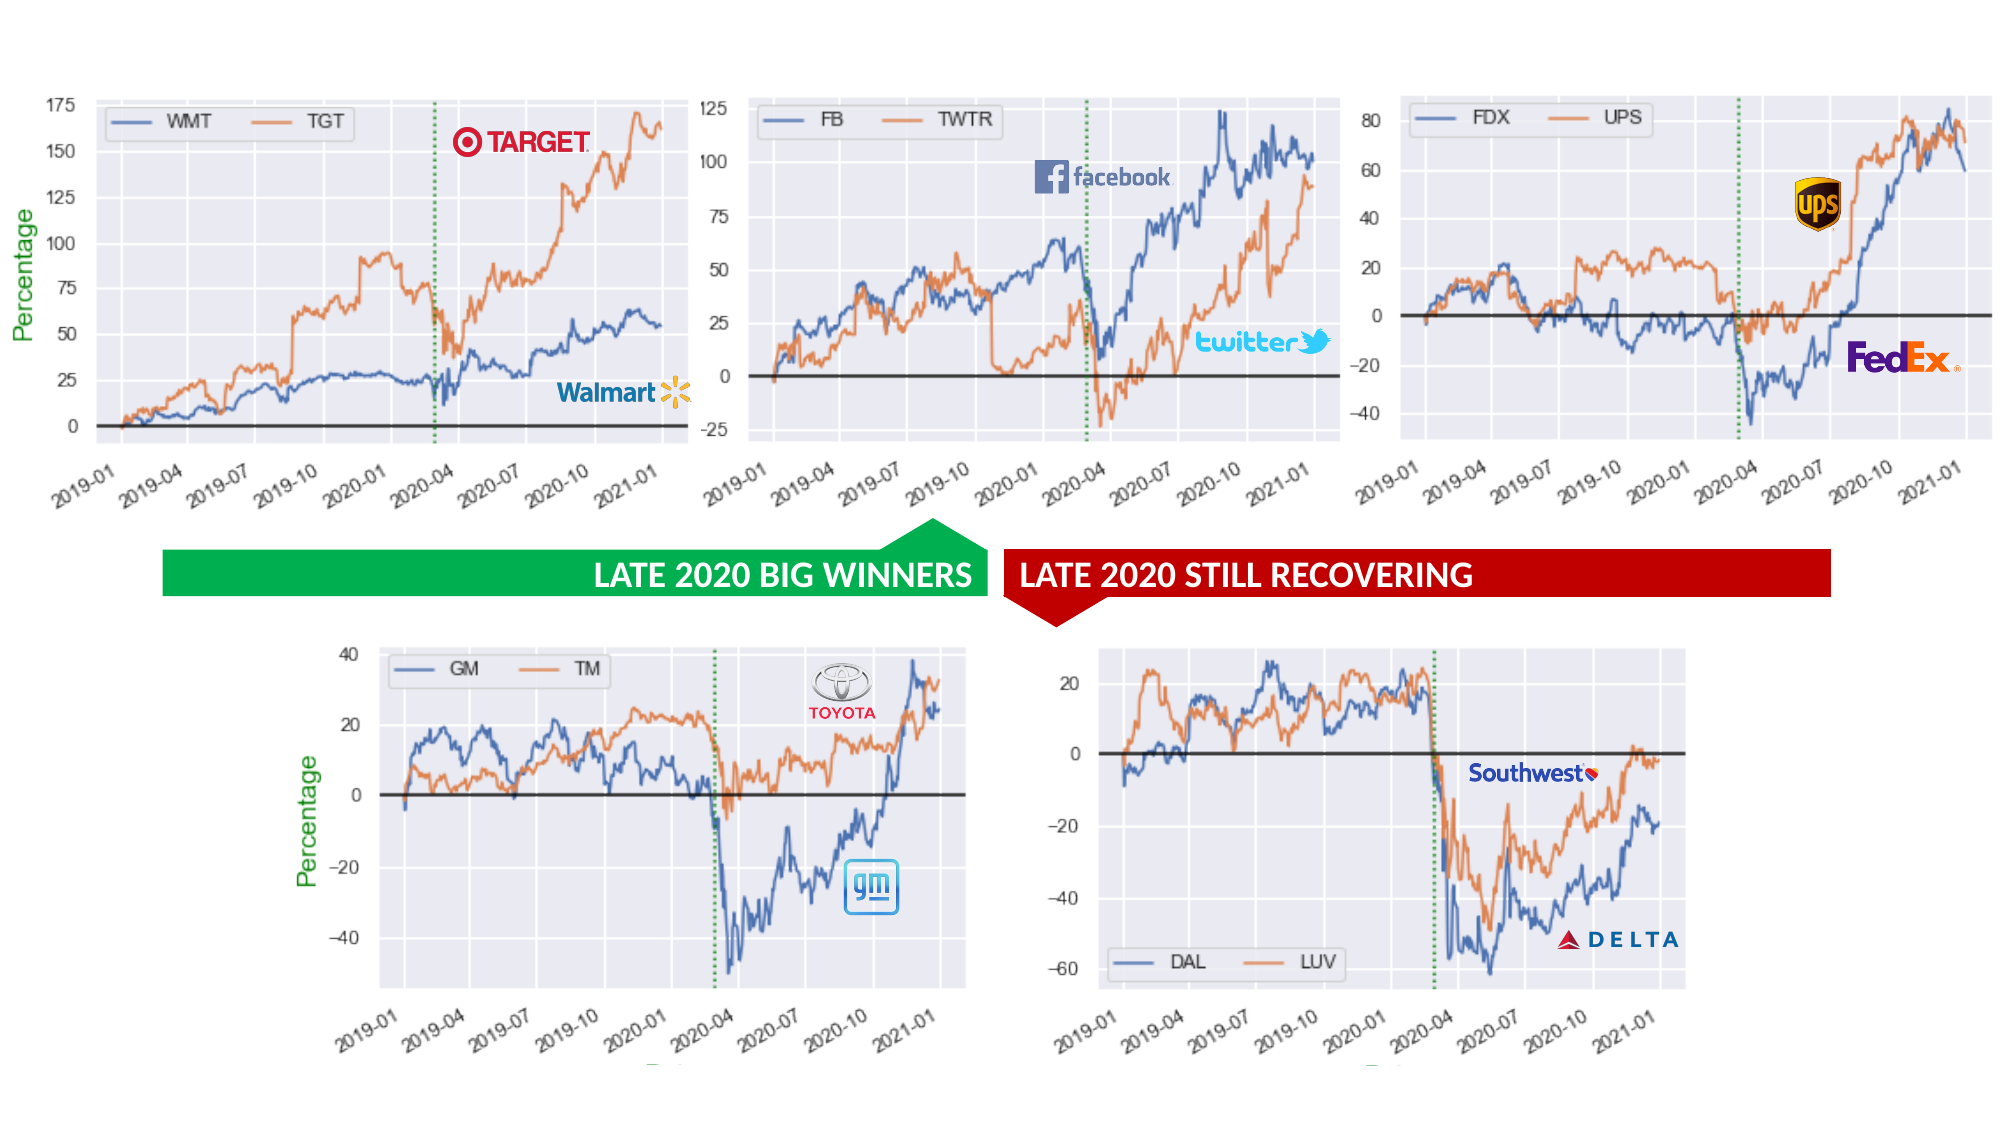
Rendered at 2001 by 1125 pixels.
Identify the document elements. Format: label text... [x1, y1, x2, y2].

picture [0, 32, 2001, 517]
text_box [878, 516, 988, 549]
text_box LATE 2020 STILL RECOVERING [1004, 549, 1831, 597]
text_box LATE 2020 BIG WINNERS [162, 549, 989, 597]
picture [283, 584, 1762, 1066]
